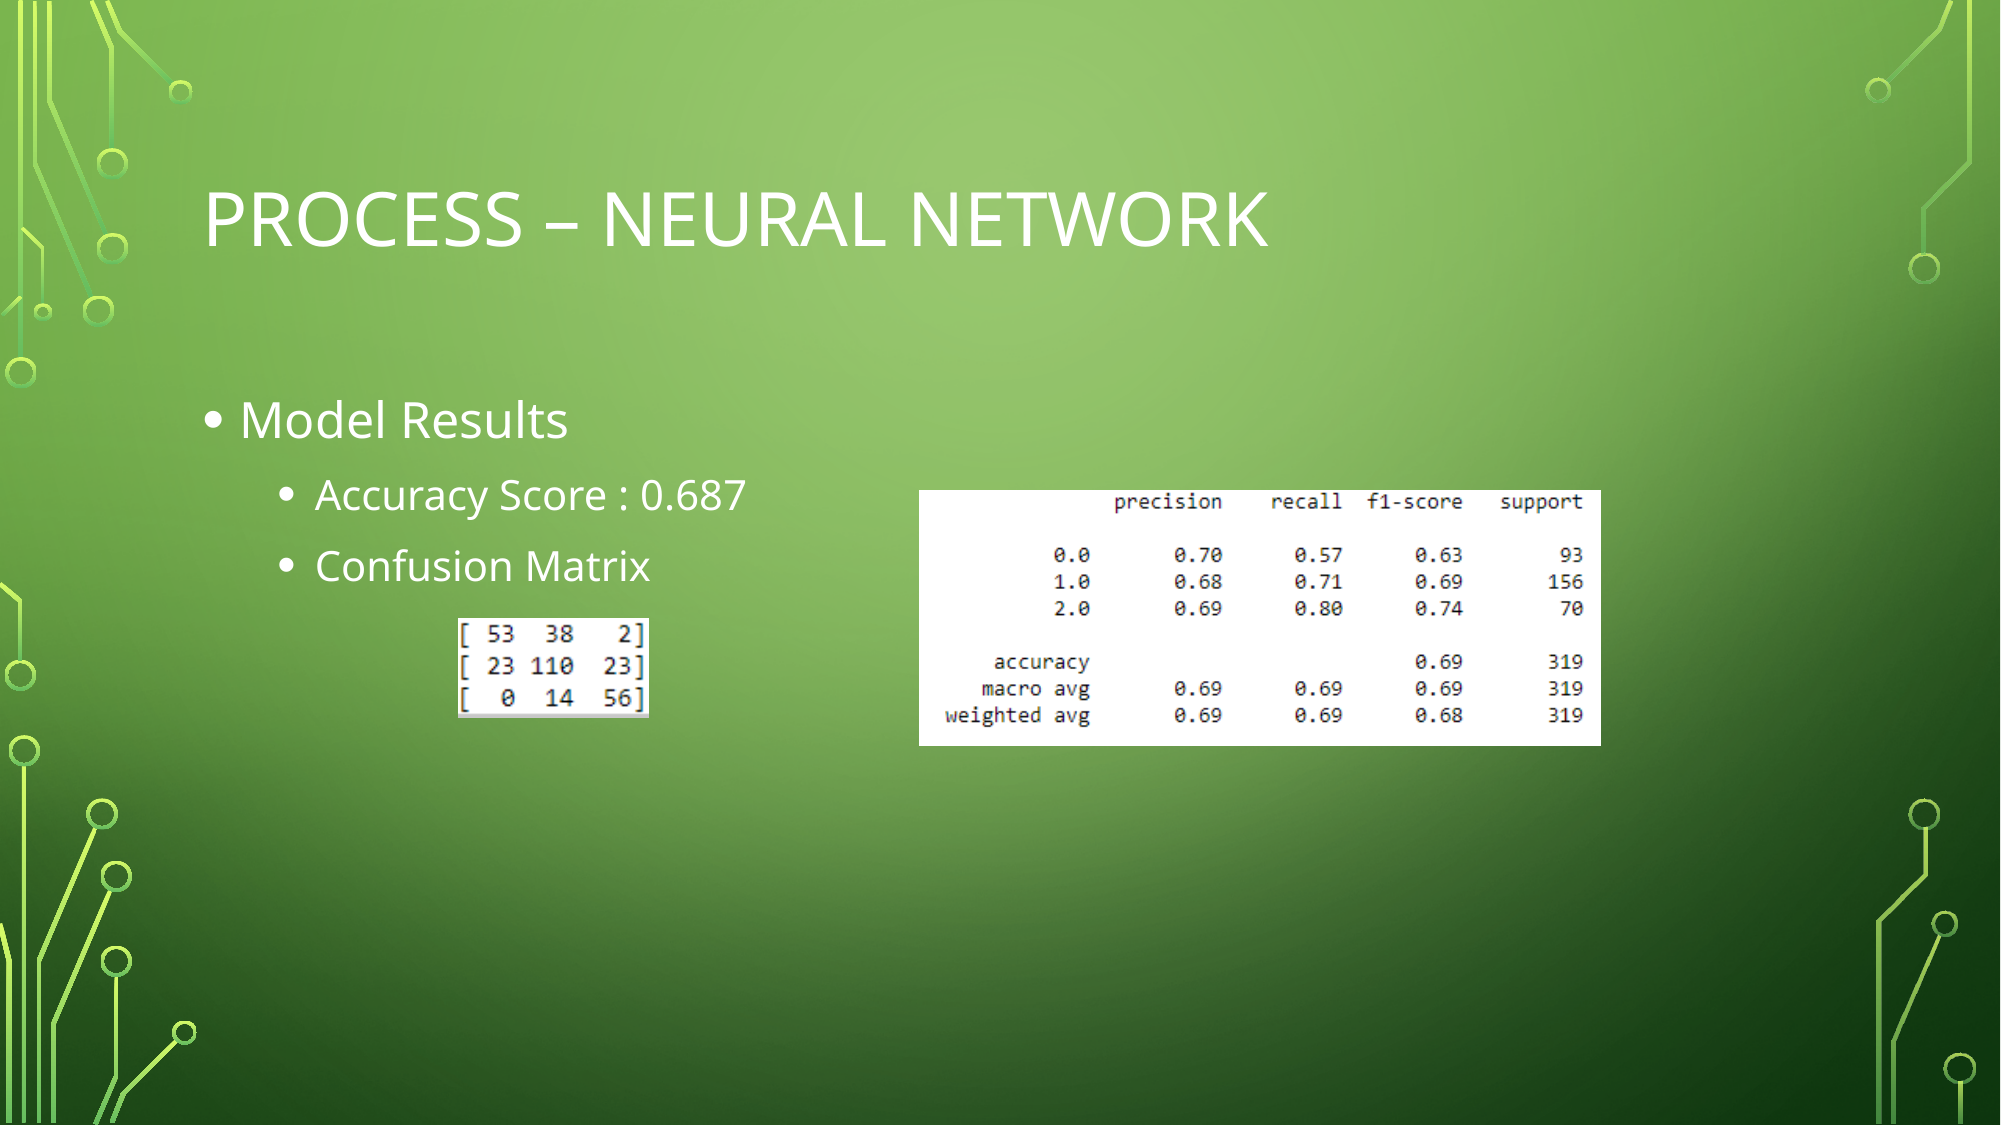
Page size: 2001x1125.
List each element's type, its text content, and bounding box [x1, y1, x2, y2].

title Process – Neural Network [187, 101, 1813, 344]
list Model Results Accuracy Score : 0.687 Confusion Matrix [187, 369, 1813, 950]
picture [919, 490, 1601, 746]
picture [458, 617, 649, 718]
